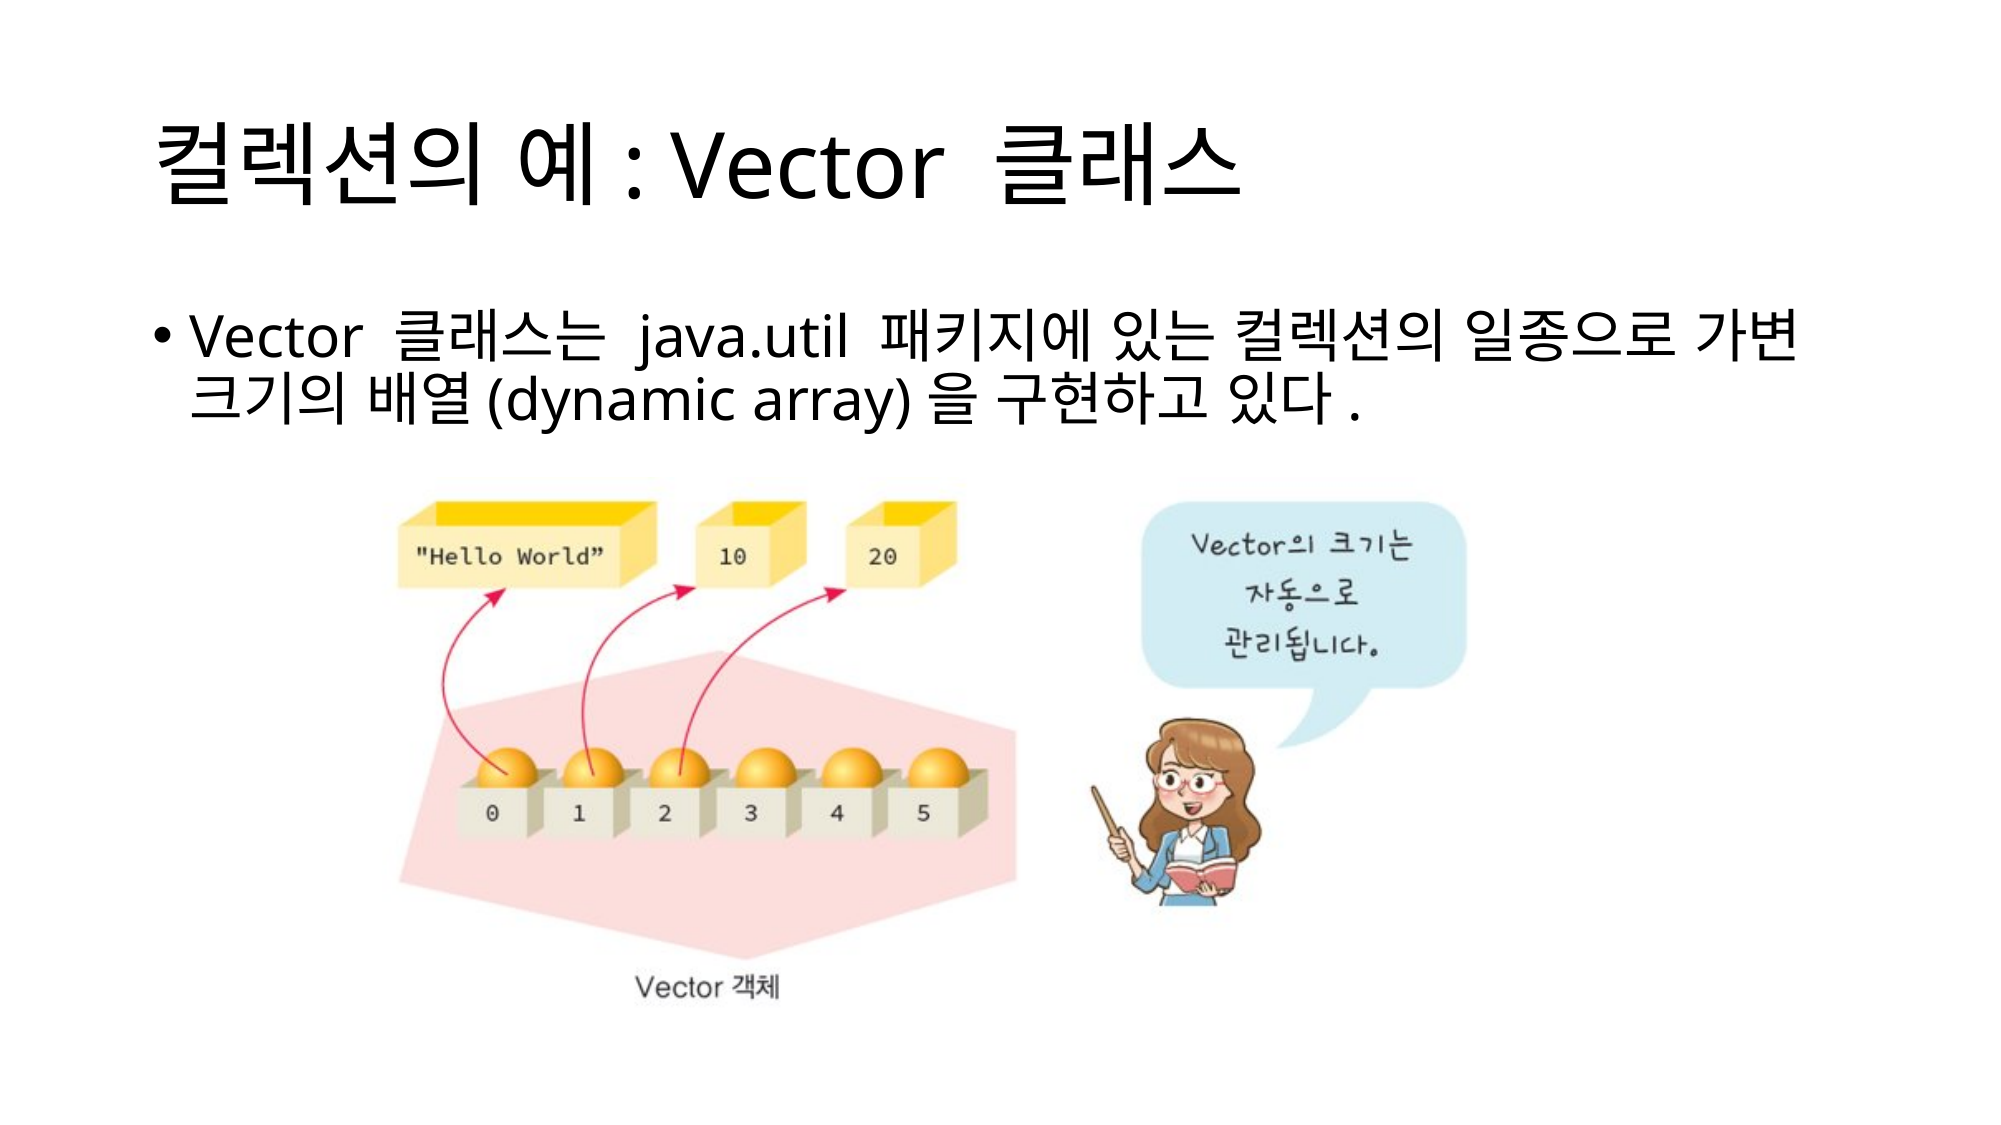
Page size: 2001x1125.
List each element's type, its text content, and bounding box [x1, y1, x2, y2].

picture [356, 477, 1489, 1014]
list Vector 클래스는 java.util 패키지에 있는 컬렉션의 일종으로 가변 크기의 배열(dynamic array)을 구현하고 있다. [137, 299, 1863, 1014]
title 컬렉션의 예: Vector 클래스 [137, 59, 1863, 278]
